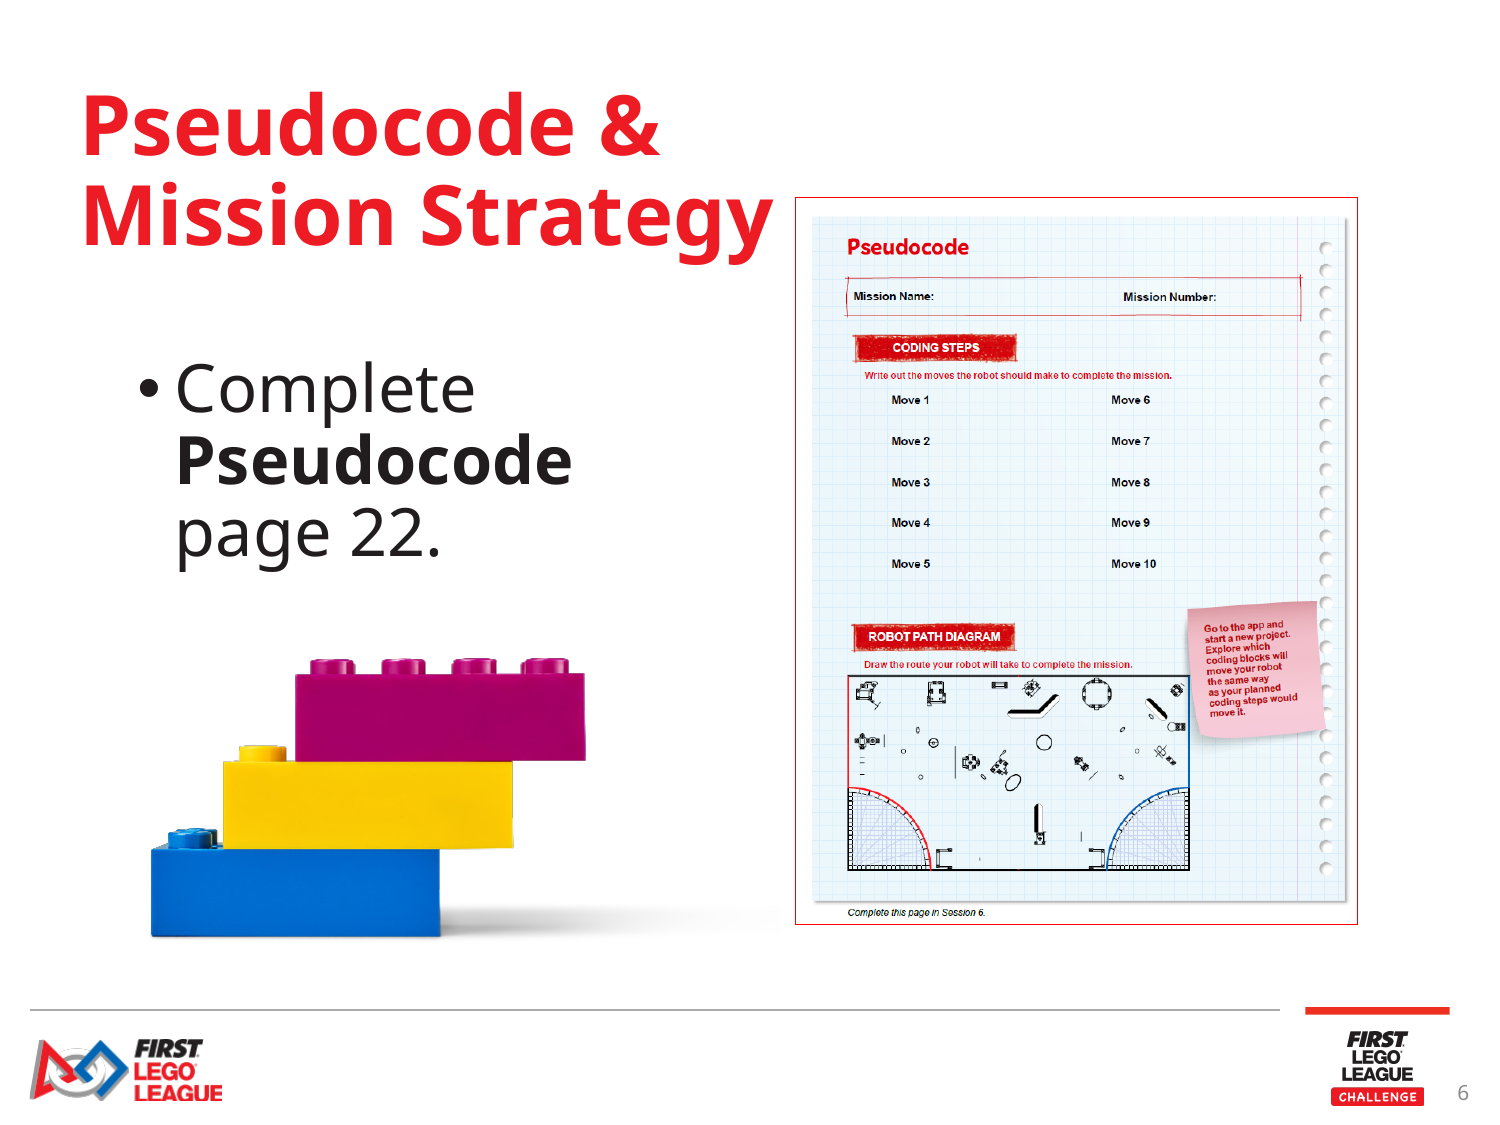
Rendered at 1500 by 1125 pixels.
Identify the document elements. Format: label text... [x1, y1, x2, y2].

picture [64, 197, 1358, 1006]
list Complete Pseudocode page 22. [122, 1006, 723, 1021]
list Complete Pseudocode page 22. [122, 347, 723, 620]
slide_number 6 [1425, 1076, 1484, 1111]
title Pseudocode & Mission Strategy [64, 59, 1359, 288]
